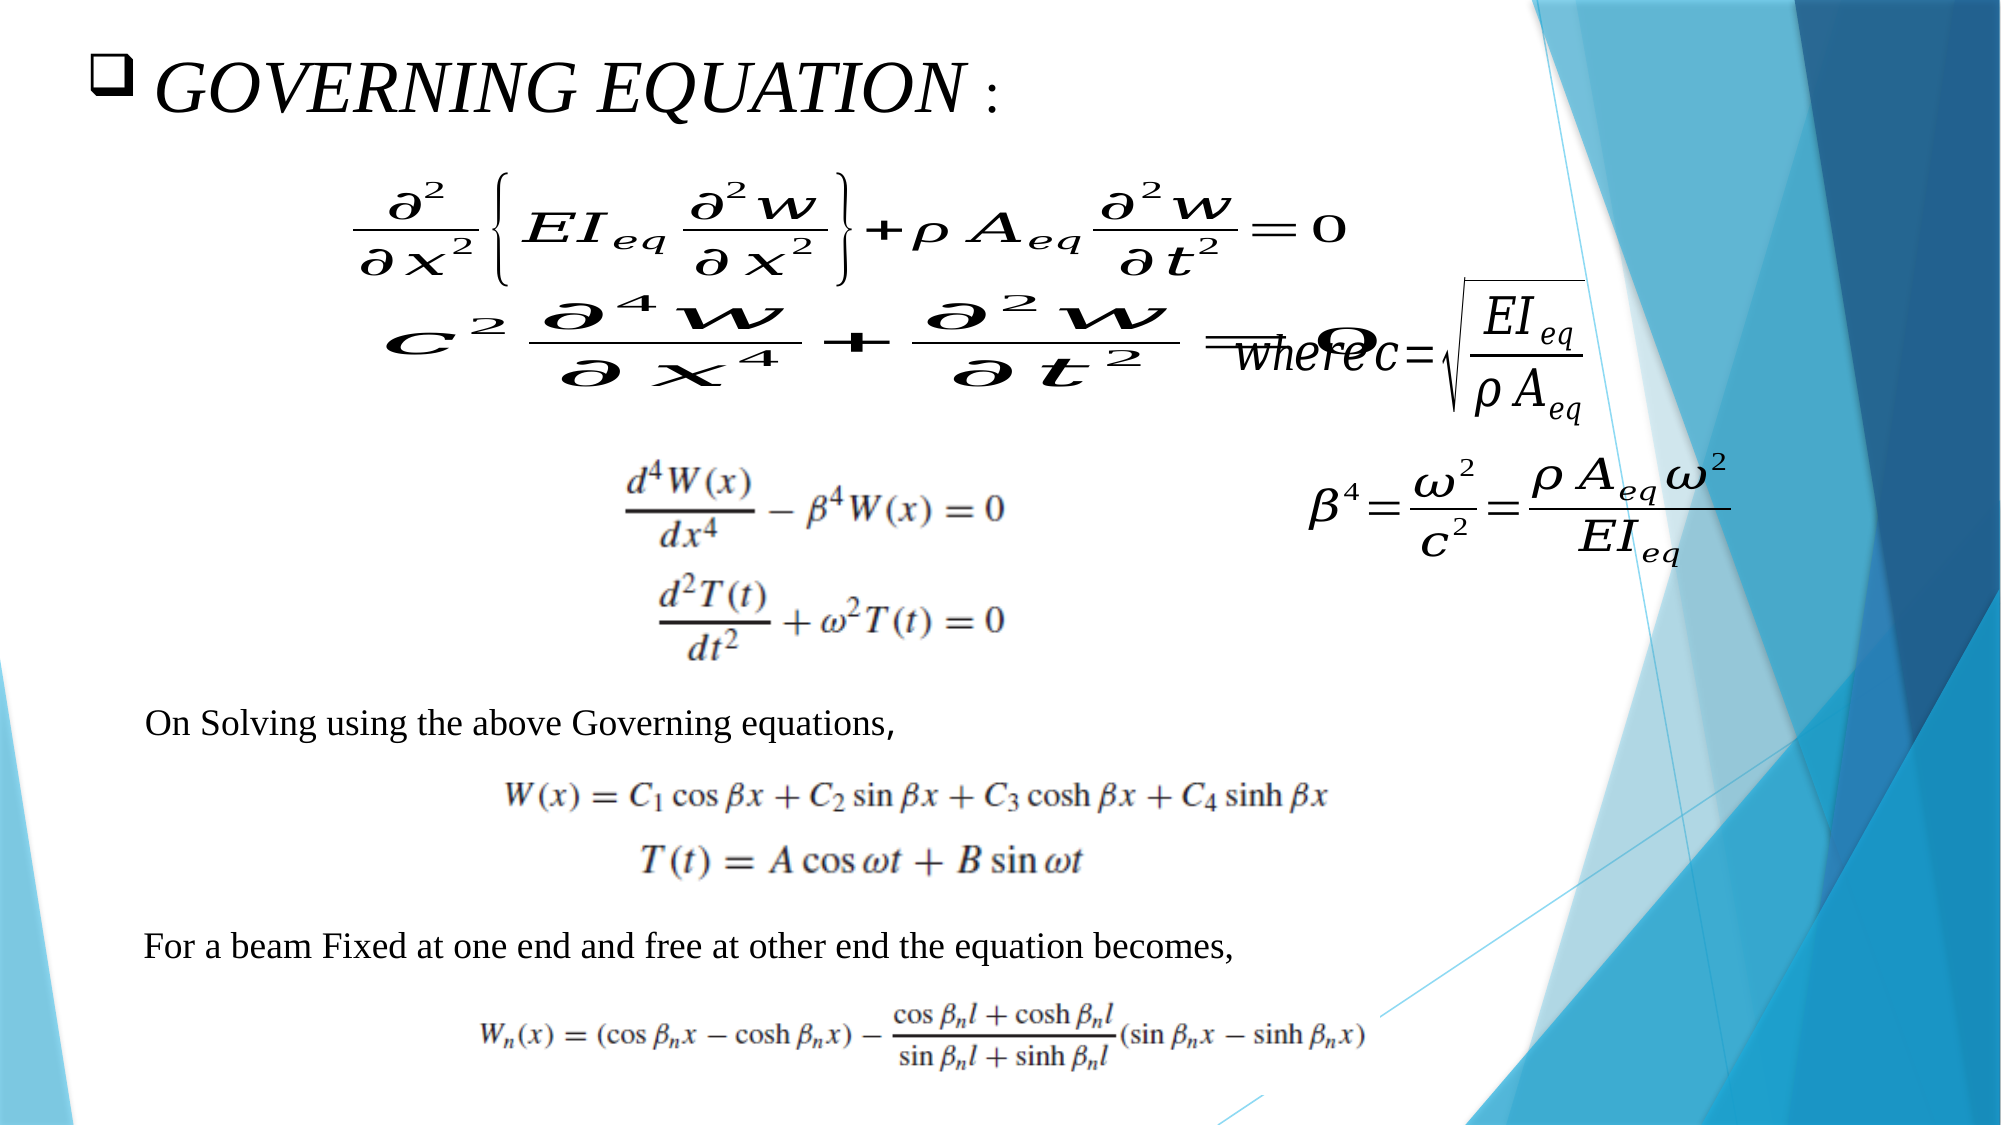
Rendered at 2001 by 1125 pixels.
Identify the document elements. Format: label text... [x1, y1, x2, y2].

text_box For a beam Fixed at one end and free at other end the equation becomes, [128, 913, 1251, 974]
text_box GOVERNING EQUATION : [72, 30, 1016, 136]
text_box On Solving using the above Governing equations, [130, 690, 911, 751]
picture [488, 764, 1366, 903]
picture [609, 441, 1054, 681]
picture [451, 973, 1381, 1095]
